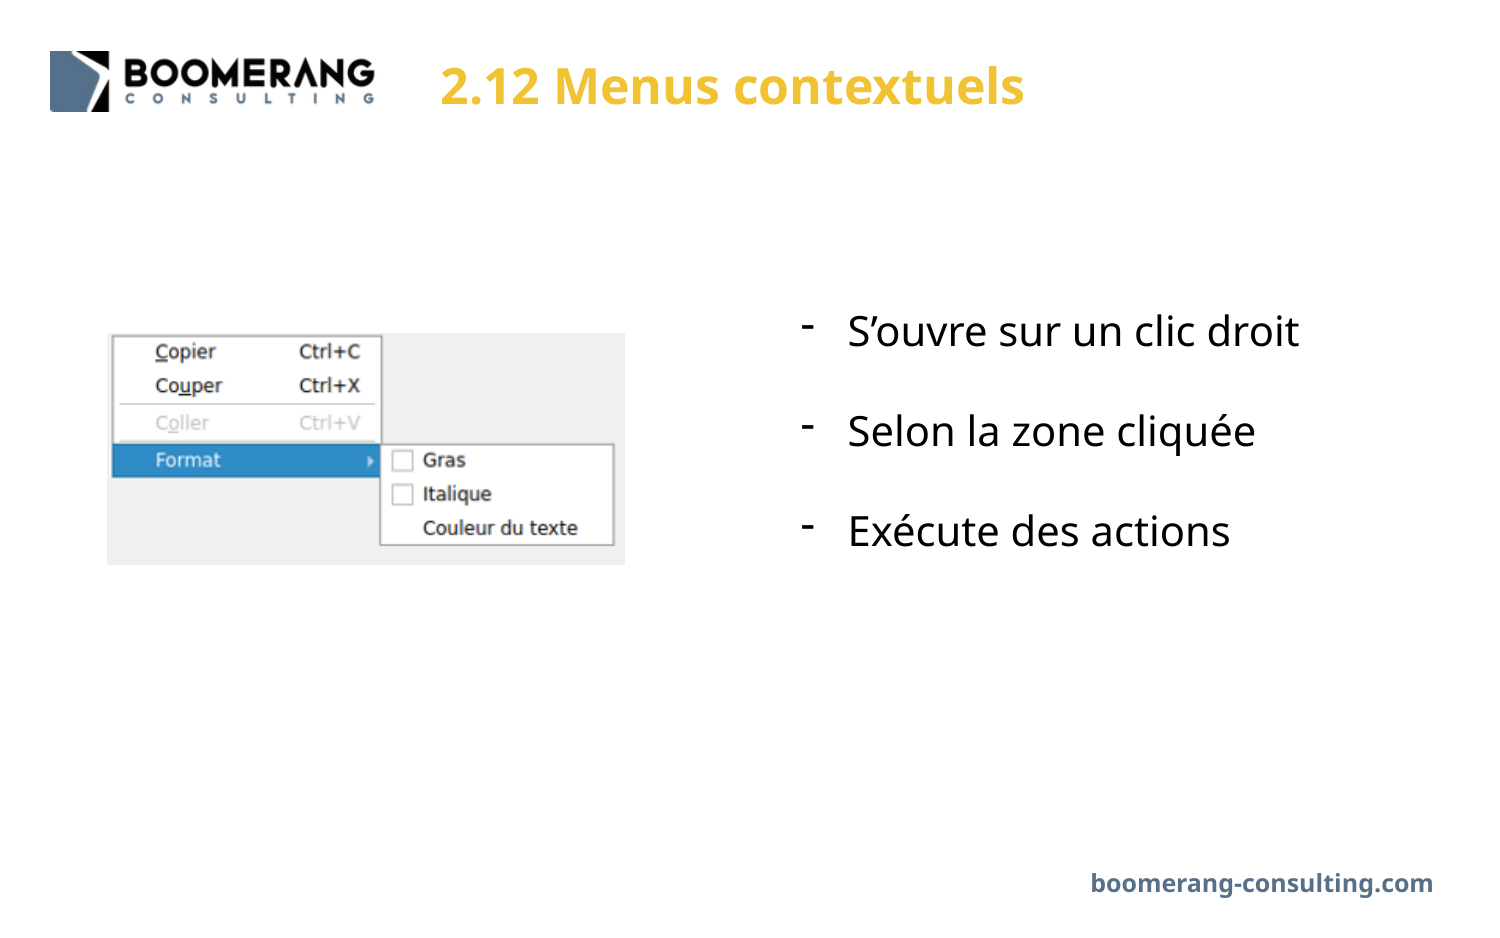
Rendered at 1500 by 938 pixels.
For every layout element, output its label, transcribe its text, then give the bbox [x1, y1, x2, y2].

title 2.12 Menus contextuels [425, 45, 1451, 124]
text_box S’ouvre sur un clic droit Selon la zone cliquée Exécute des actions [786, 297, 1315, 563]
picture [50, 51, 389, 112]
picture [106, 333, 625, 566]
